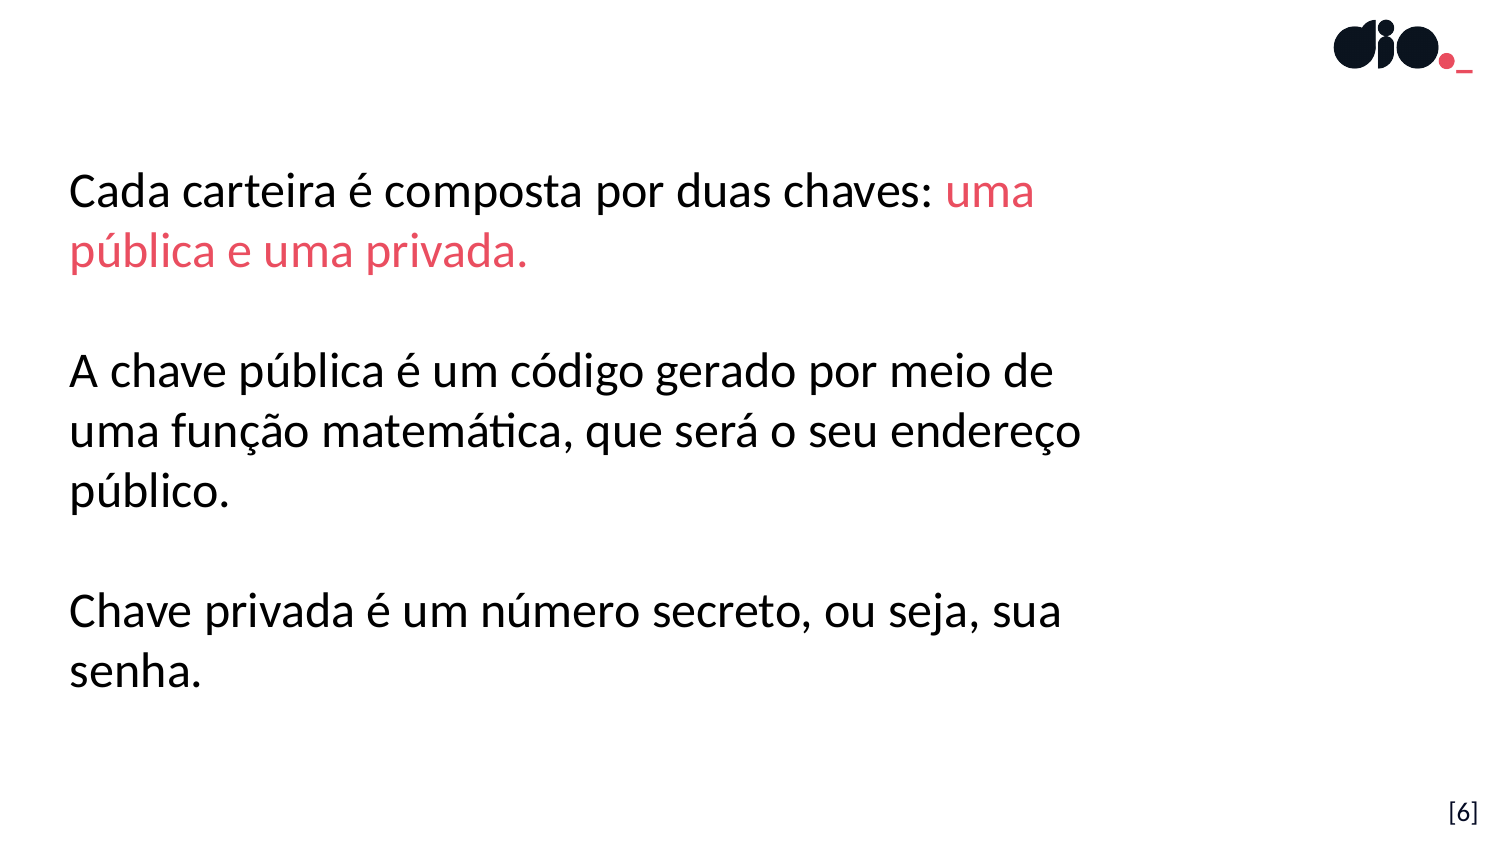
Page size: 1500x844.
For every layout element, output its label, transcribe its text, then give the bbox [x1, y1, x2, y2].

slide_number [6] [1403, 779, 1494, 844]
picture [1333, 19, 1473, 74]
text_box Cada carteira é composta por duas chaves: uma pública e uma privada. A chave pública é um código gerado por meio de uma função matemática, que será o seu endereço público. Chave privada é um número secreto, ou seja, sua senha. [55, 149, 1151, 705]
